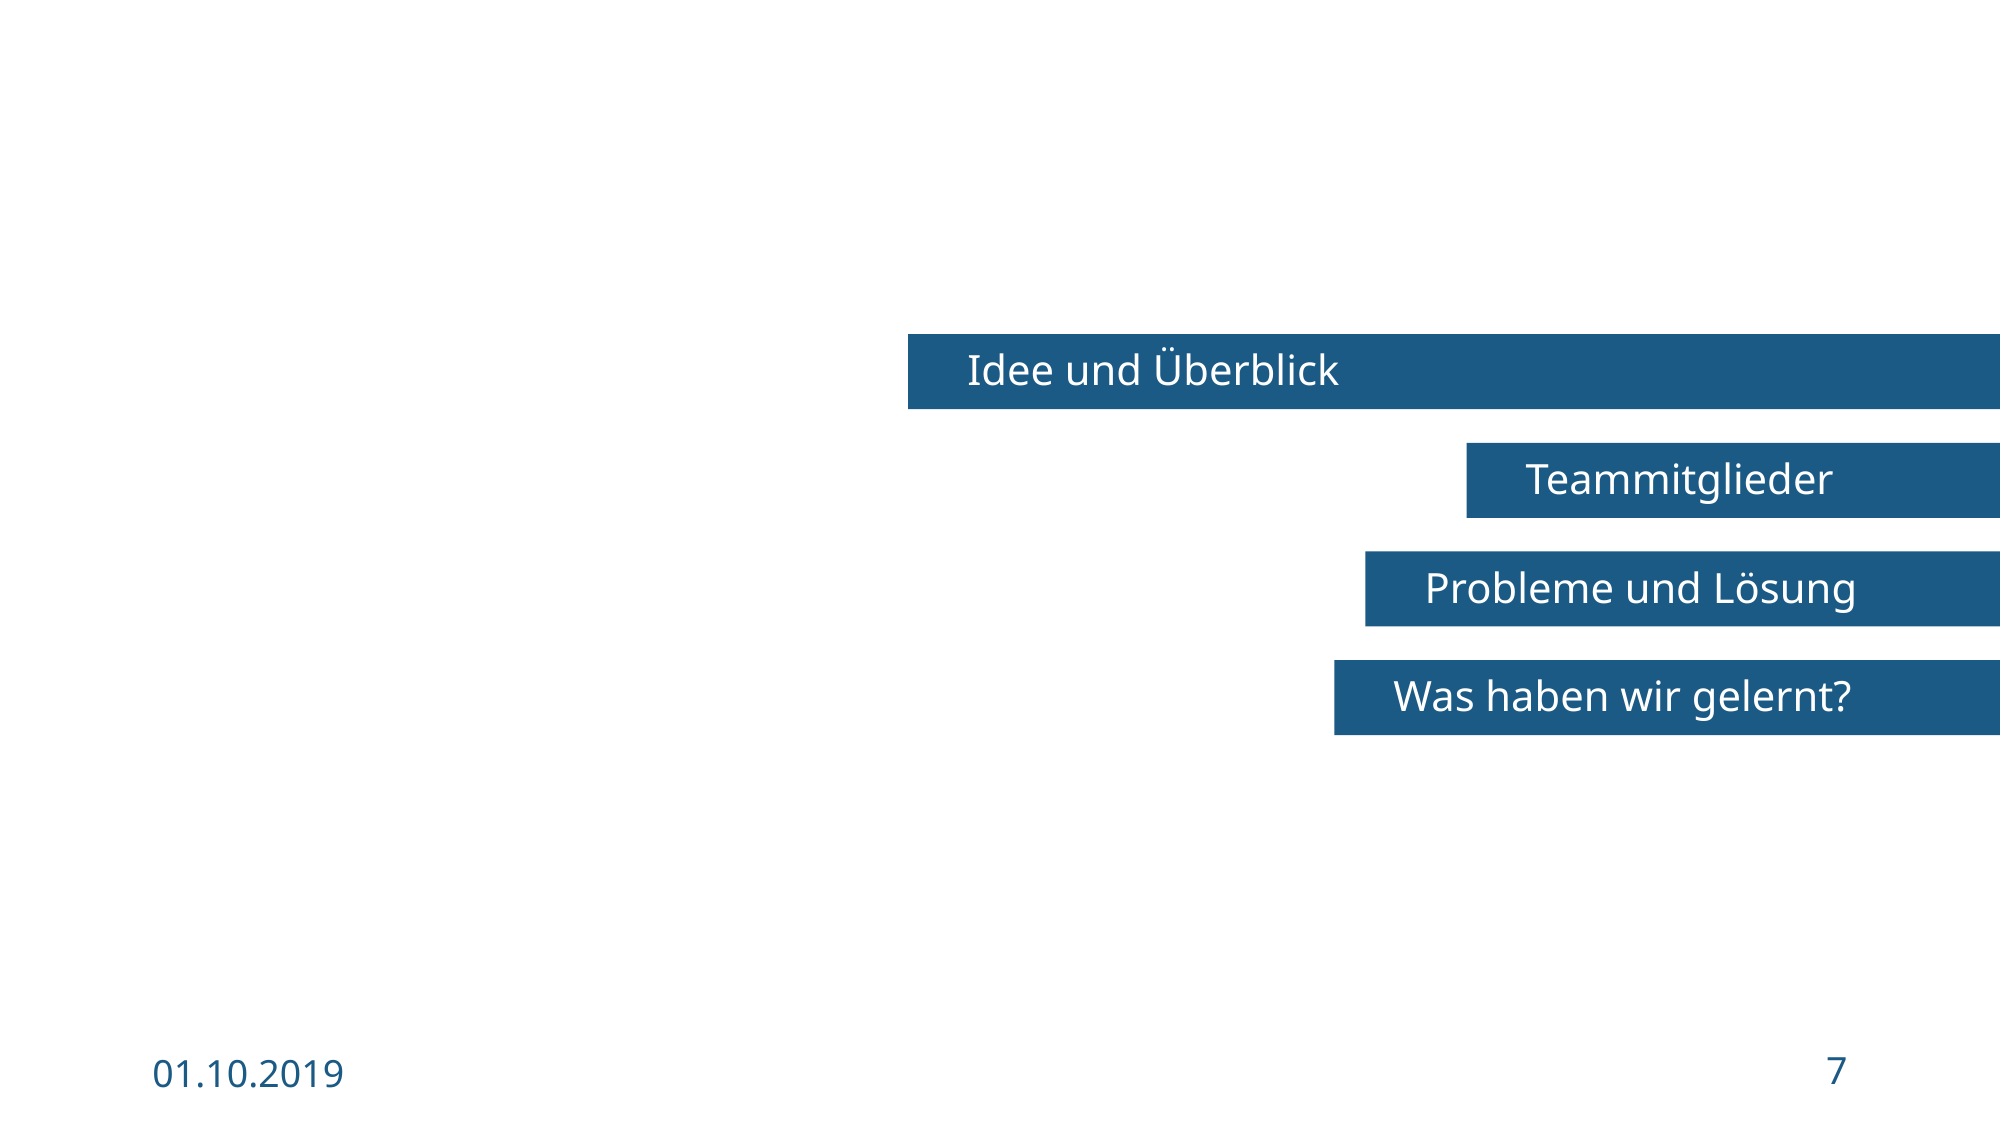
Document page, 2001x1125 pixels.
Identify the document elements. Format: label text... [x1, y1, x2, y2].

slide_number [137, 1042, 588, 1103]
text_box Was haben wir gelernt? [1334, 660, 2000, 736]
text_box Probleme und Lösung [1365, 551, 2000, 627]
text_box Idee und Überblick [908, 334, 2000, 410]
slide_number 7 [1412, 1042, 1863, 1103]
text_box Teammitglieder [1466, 442, 2000, 518]
